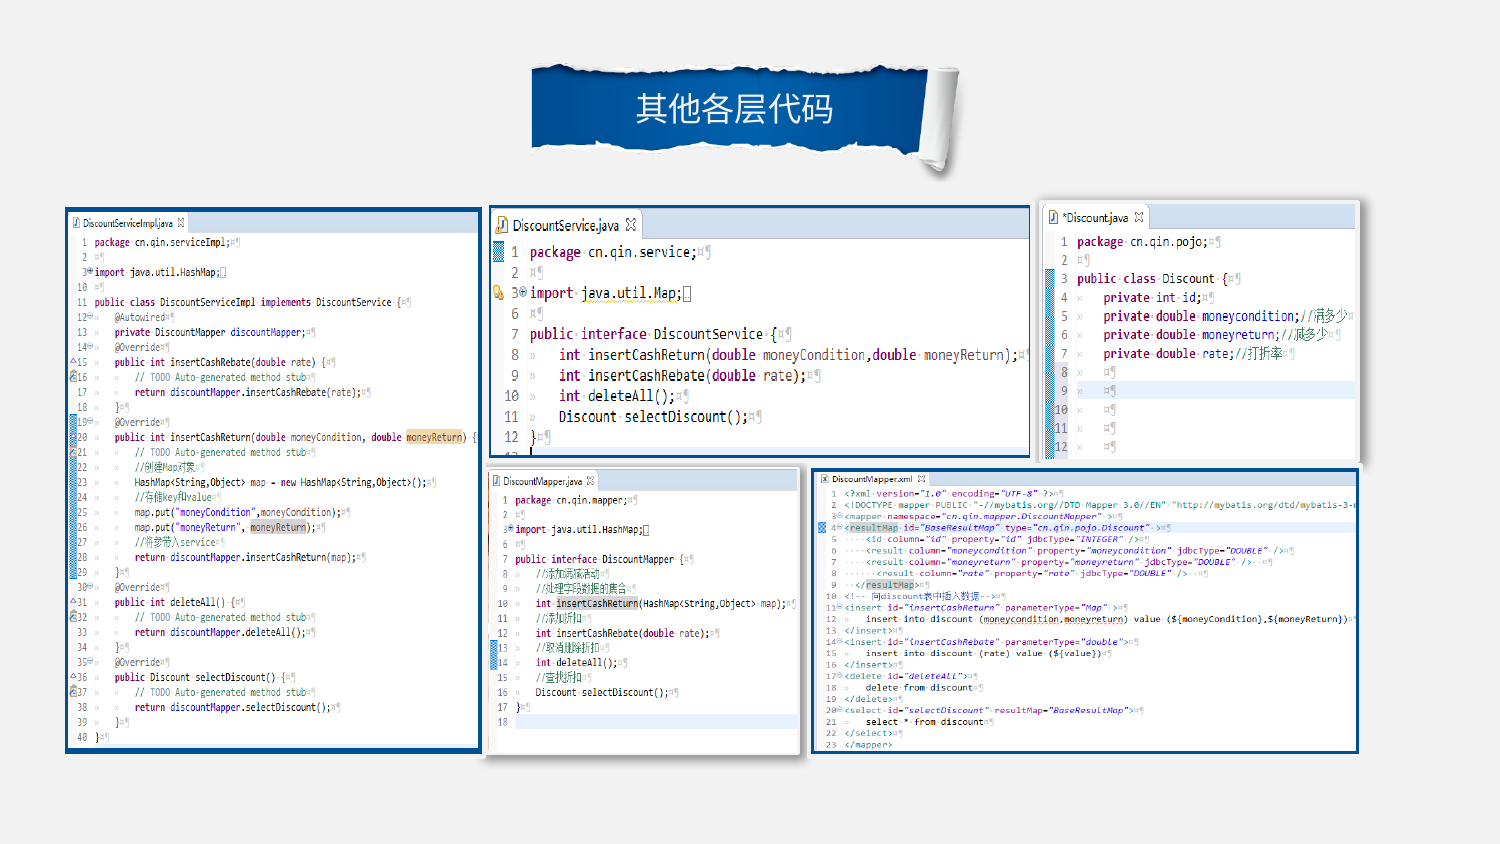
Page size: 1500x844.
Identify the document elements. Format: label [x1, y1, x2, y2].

text_box [1039, 201, 1360, 208]
picture [1040, 204, 1356, 460]
text_box [1353, 464, 1363, 759]
picture [489, 467, 797, 753]
picture [490, 207, 1029, 456]
text_box [970, 201, 1035, 215]
text_box [60, 202, 486, 759]
picture [67, 212, 479, 749]
text_box [531, 41, 969, 196]
text_box [485, 201, 531, 212]
text_box [807, 464, 1041, 759]
picture [814, 471, 1356, 751]
